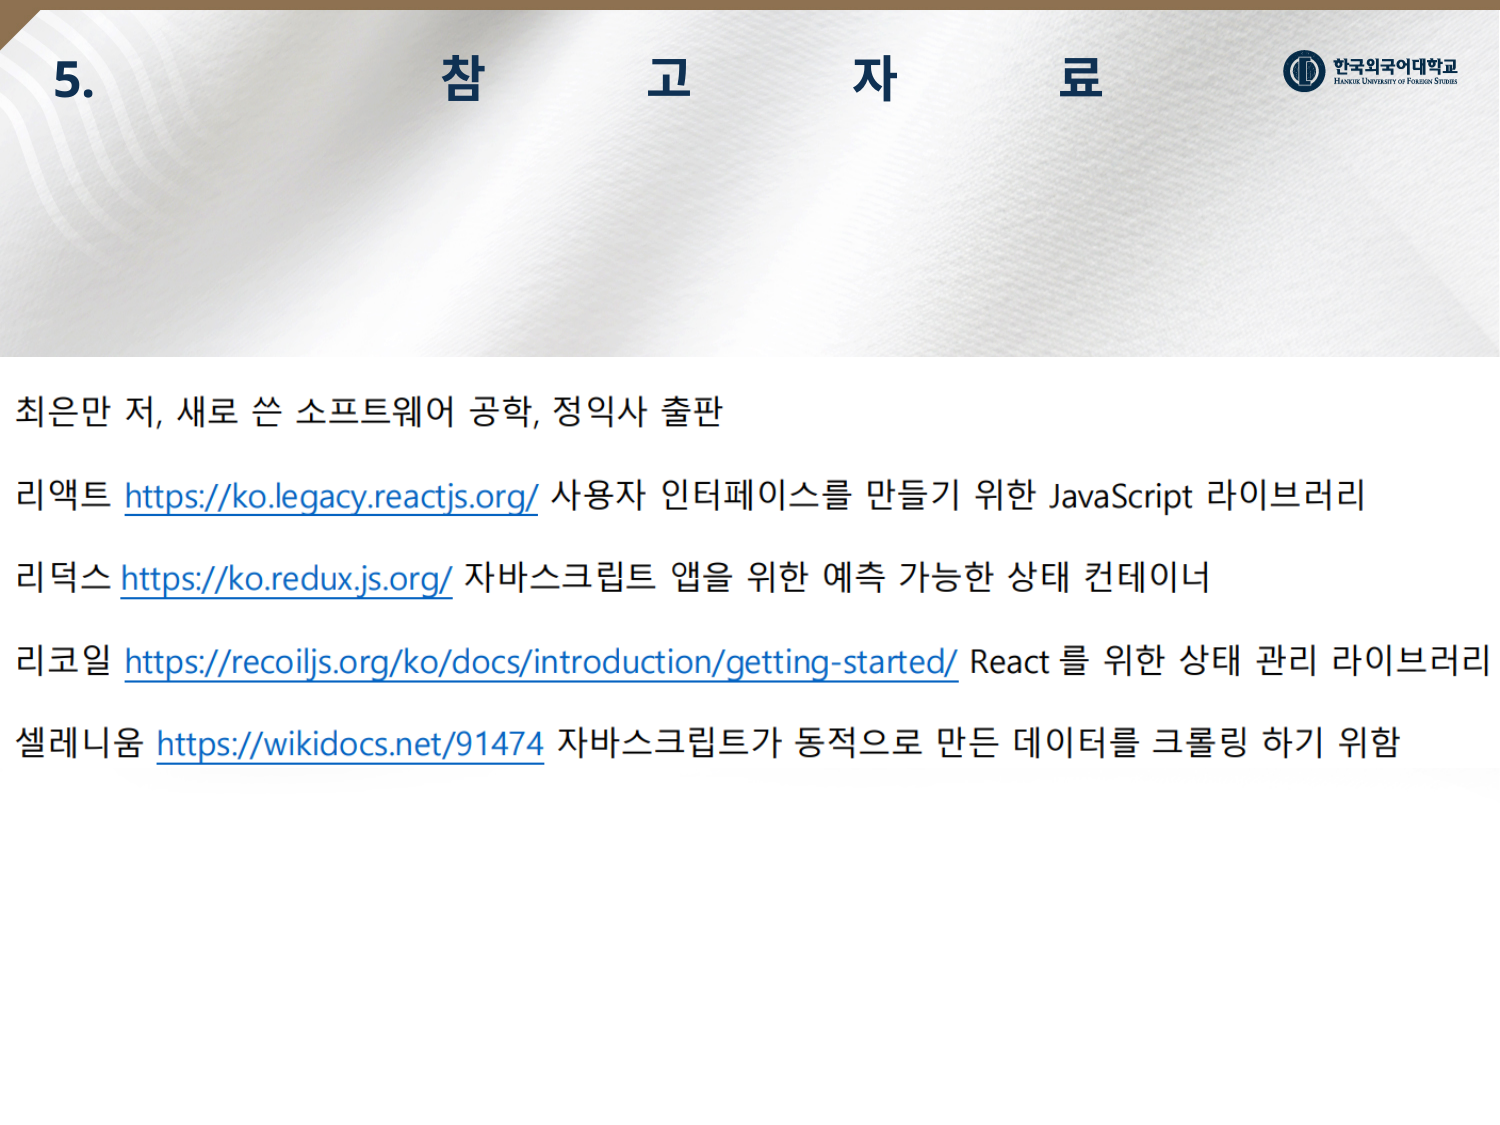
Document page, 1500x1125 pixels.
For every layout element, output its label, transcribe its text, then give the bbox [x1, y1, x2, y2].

title 5. 참고자료 [0, 0, 1264, 197]
picture [0, 0, 1500, 1125]
